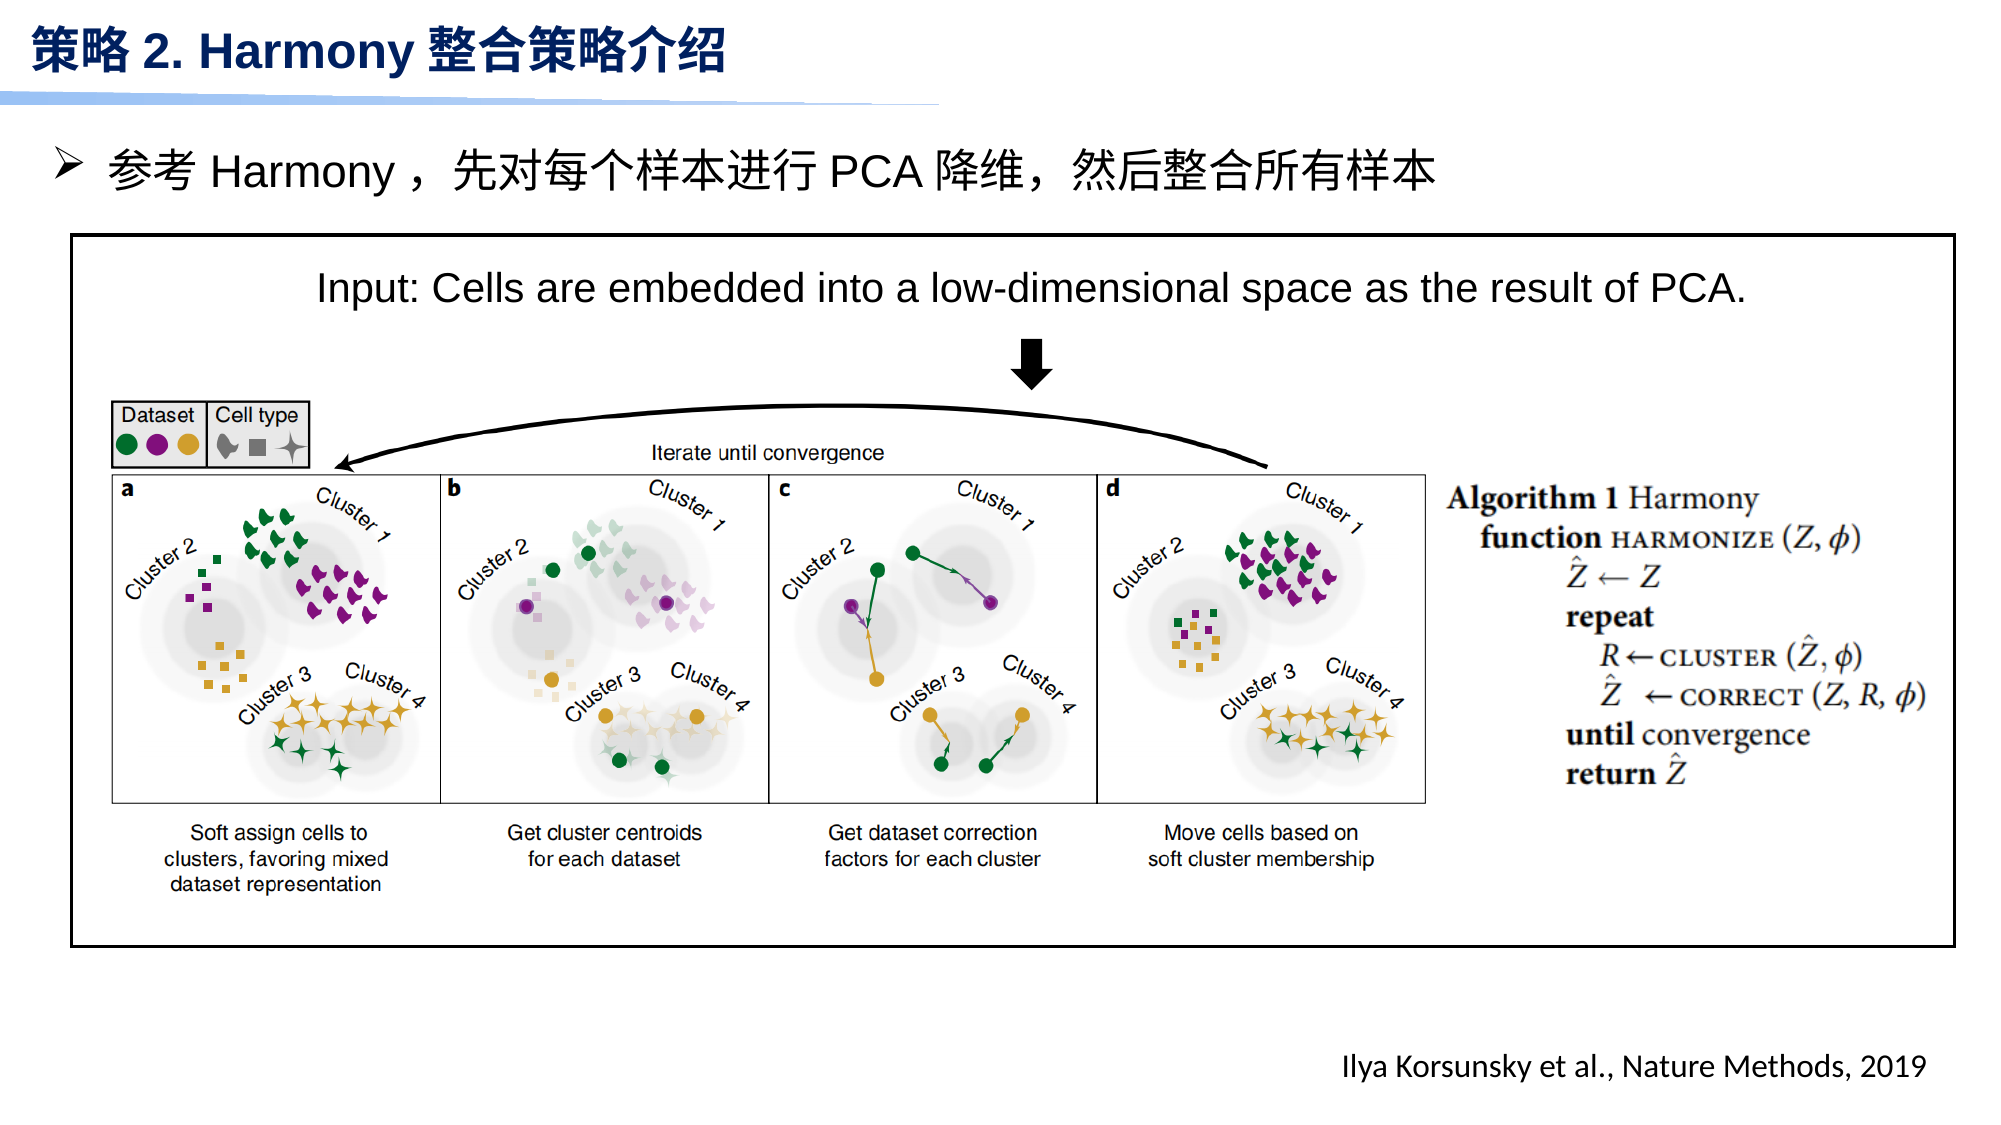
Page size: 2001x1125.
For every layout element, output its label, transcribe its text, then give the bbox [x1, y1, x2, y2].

text_box Ilya Korsunsky et al., Nature Methods, 2019 [1326, 1036, 1951, 1092]
text_box 策略2. Harmony整合策略介绍 [16, 10, 2000, 86]
text_box [71, 234, 1956, 948]
text_box [0, 90, 963, 107]
picture [96, 388, 1955, 902]
text_box 参考Harmony，先对每个样本进行PCA降维，然后整合所有样本 [36, 106, 1453, 204]
